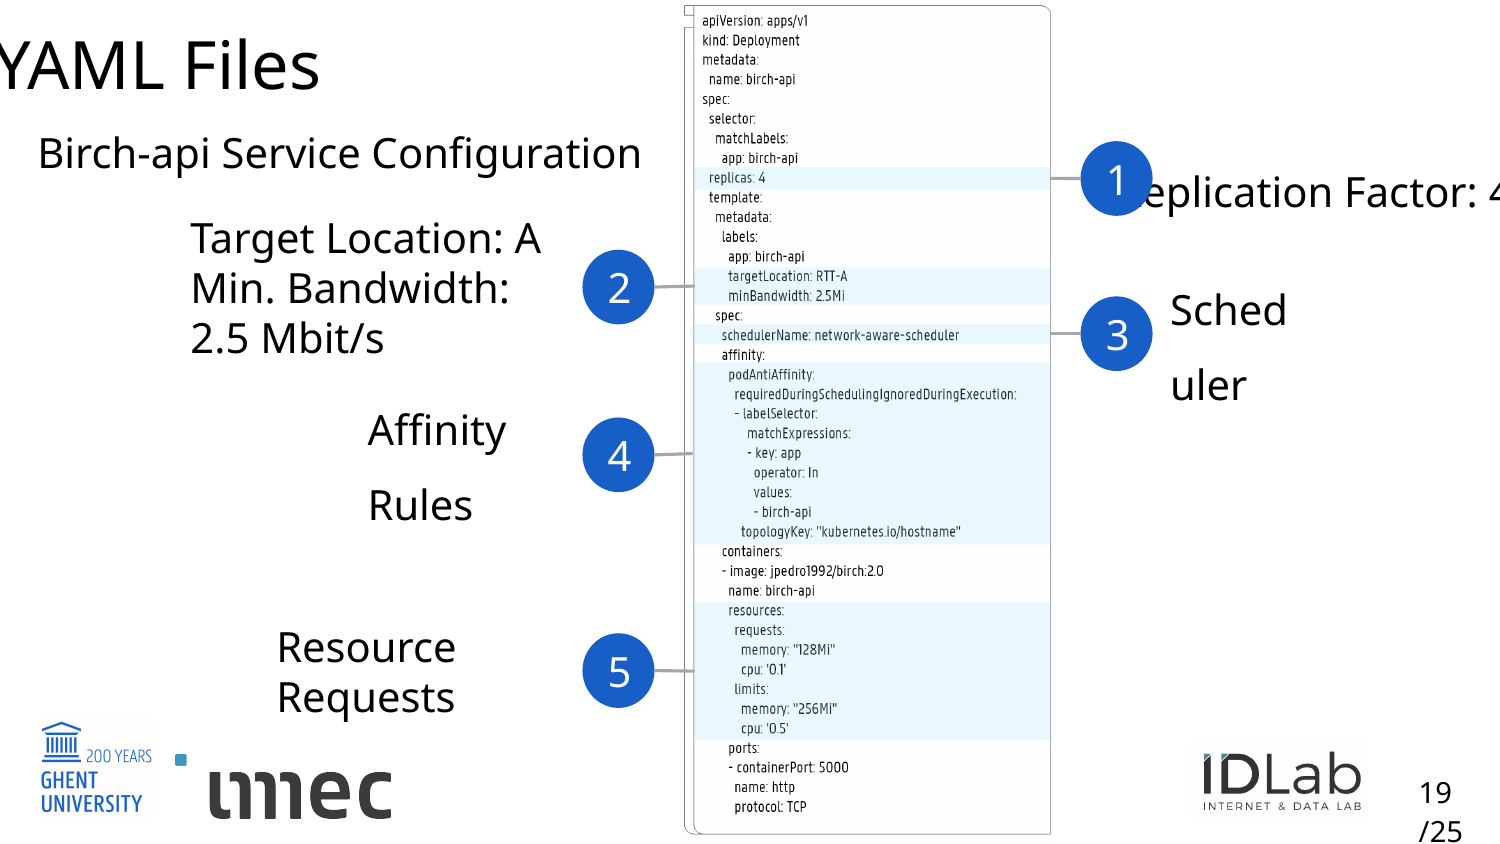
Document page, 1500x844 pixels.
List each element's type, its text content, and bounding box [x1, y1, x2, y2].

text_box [261, 632, 655, 709]
picture [1187, 739, 1369, 819]
picture [684, 4, 1051, 844]
picture [175, 753, 391, 819]
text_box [1080, 132, 1476, 225]
text_box Birch-api Service Configuration [22, 94, 679, 185]
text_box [352, 407, 655, 500]
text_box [175, 228, 655, 346]
text_box YAML Files [0, 15, 337, 111]
slide_number 19/25 [1403, 779, 1494, 844]
picture [36, 718, 155, 819]
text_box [1080, 292, 1326, 375]
